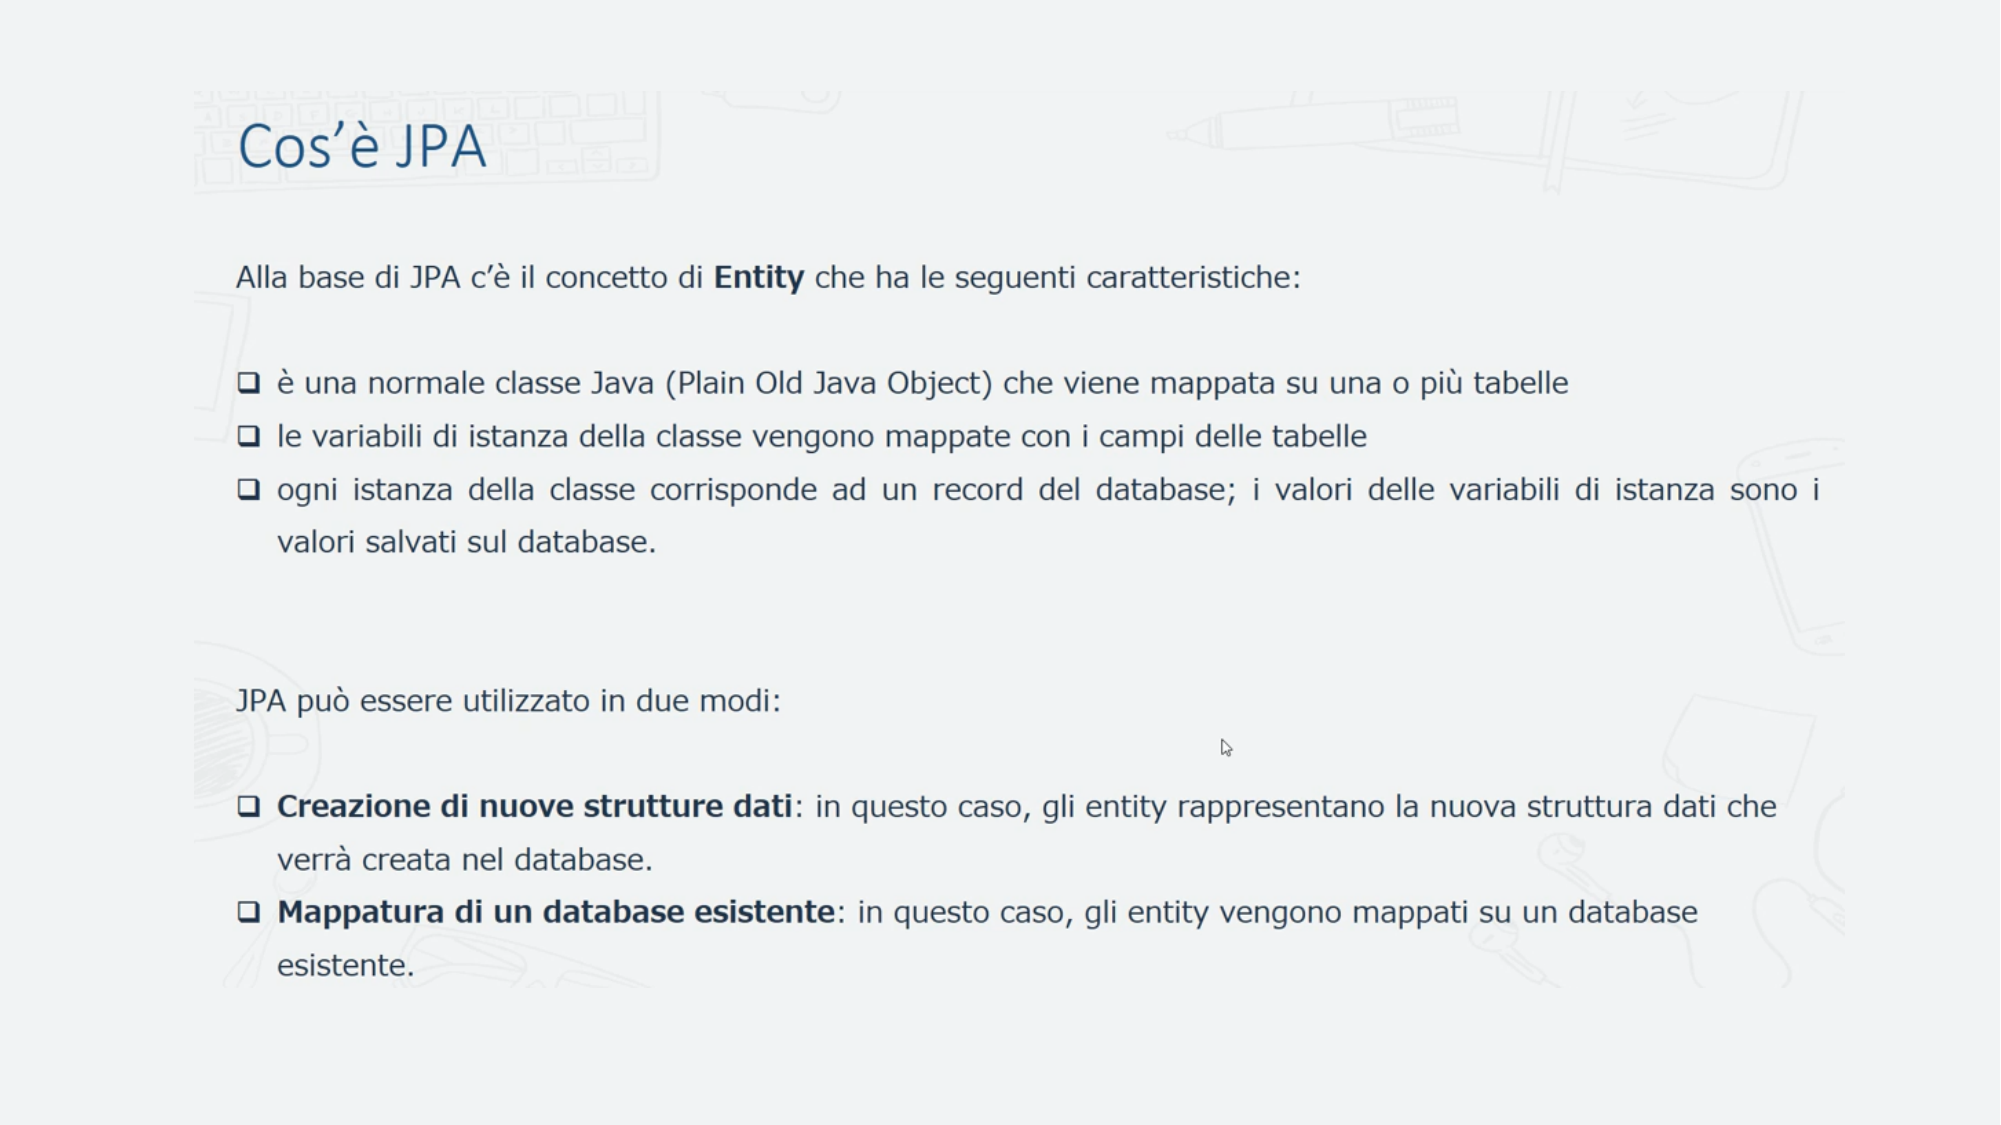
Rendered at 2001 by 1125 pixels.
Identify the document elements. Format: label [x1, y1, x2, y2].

picture [194, 91, 1845, 988]
